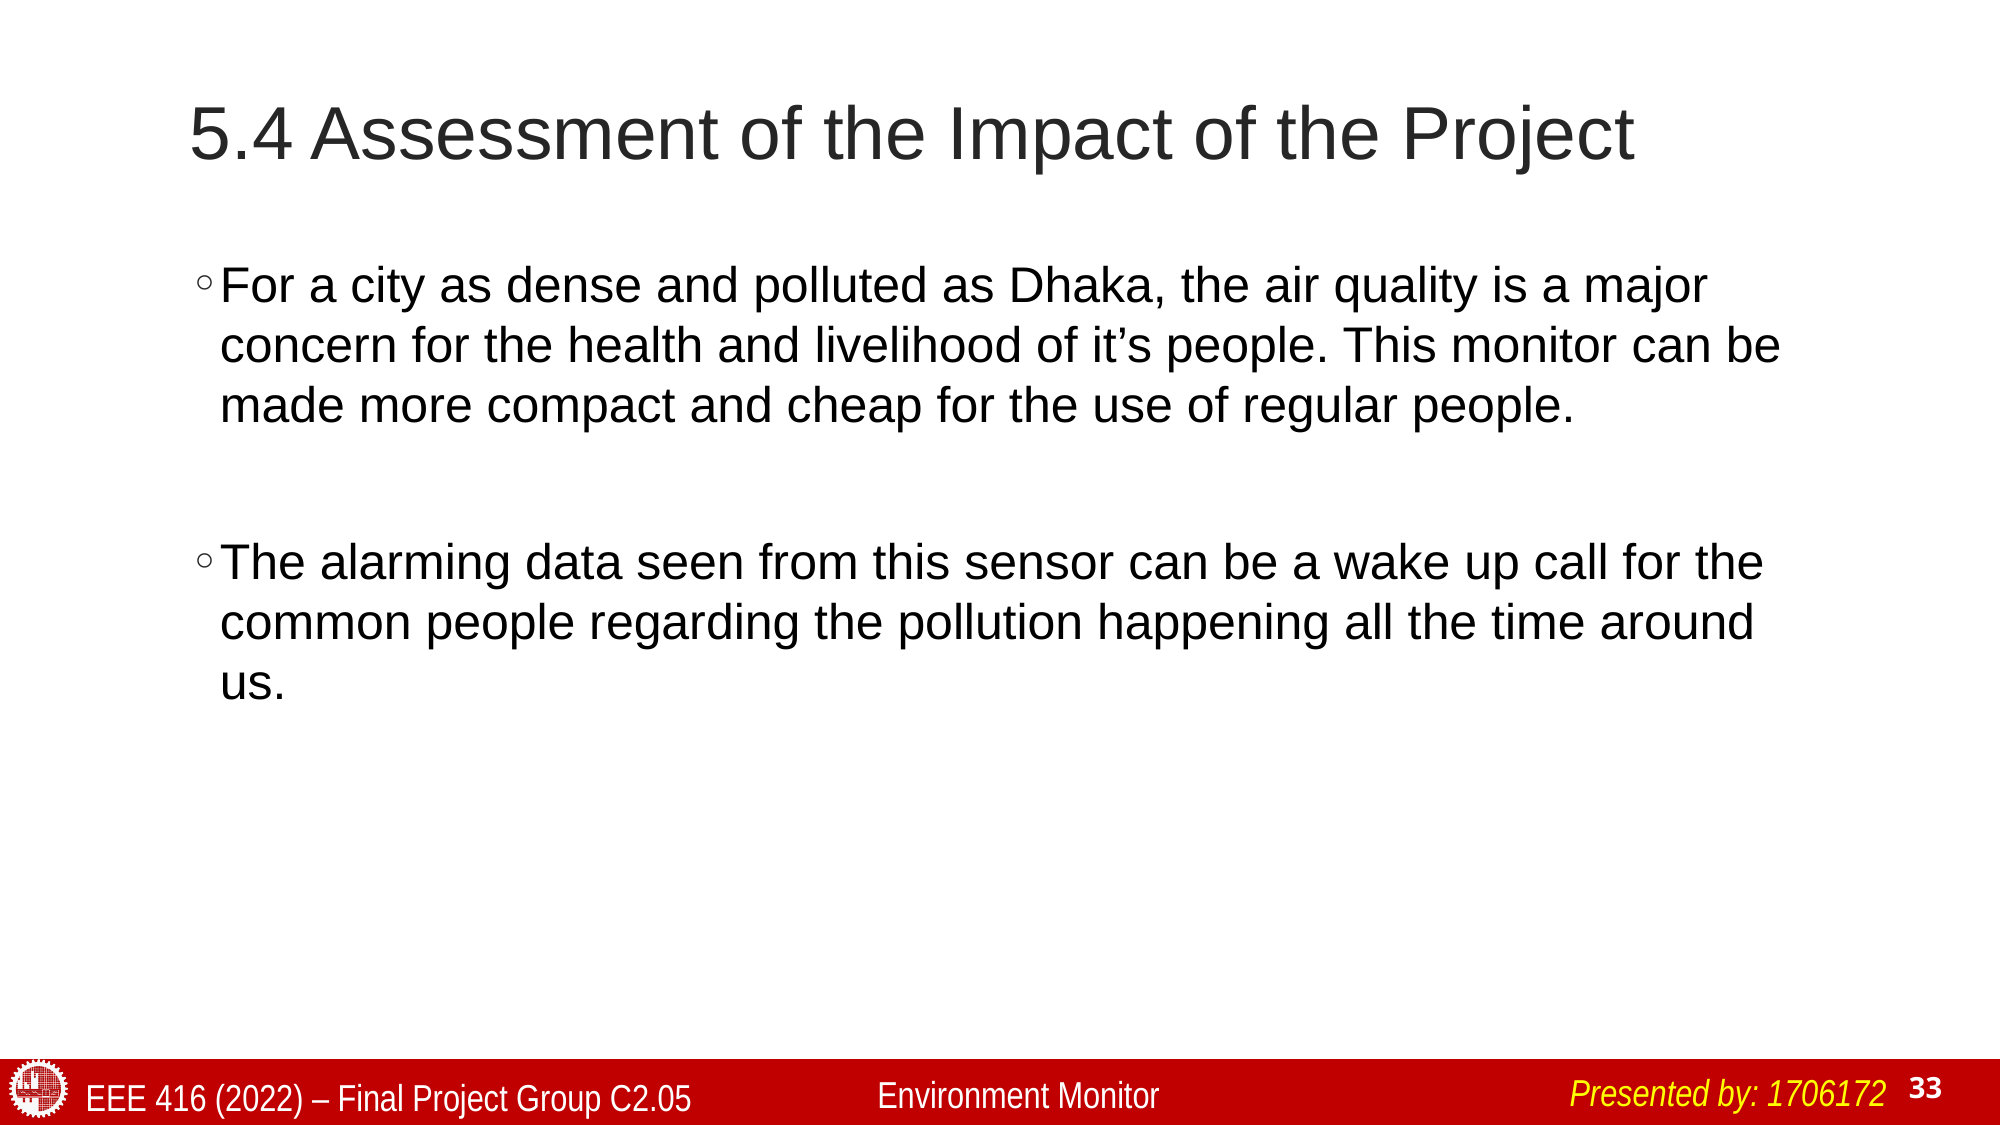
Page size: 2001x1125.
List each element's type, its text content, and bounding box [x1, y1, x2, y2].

list For a city as dense and polluted as Dhaka, the air quality is a major concern for the health and livelihood of it’s people. This monitor can be made more compact and cheap for the use of regular people. The alarming data seen from this sensor can be a wake up call for the common people regarding the pollution happening all the time around us. [174, 245, 1825, 990]
picture [8, 1059, 71, 1118]
text_box Presented by: 1706172 [1554, 1061, 1902, 1122]
footer Environment Monitor [862, 1063, 1872, 1125]
slide_number EEE 416 (2022) – Final Project Group C2.05 [70, 1066, 862, 1125]
title 5.4 Assessment of the Impact of the Project [174, 75, 1825, 195]
slide_number 33 [1902, 1066, 1958, 1118]
